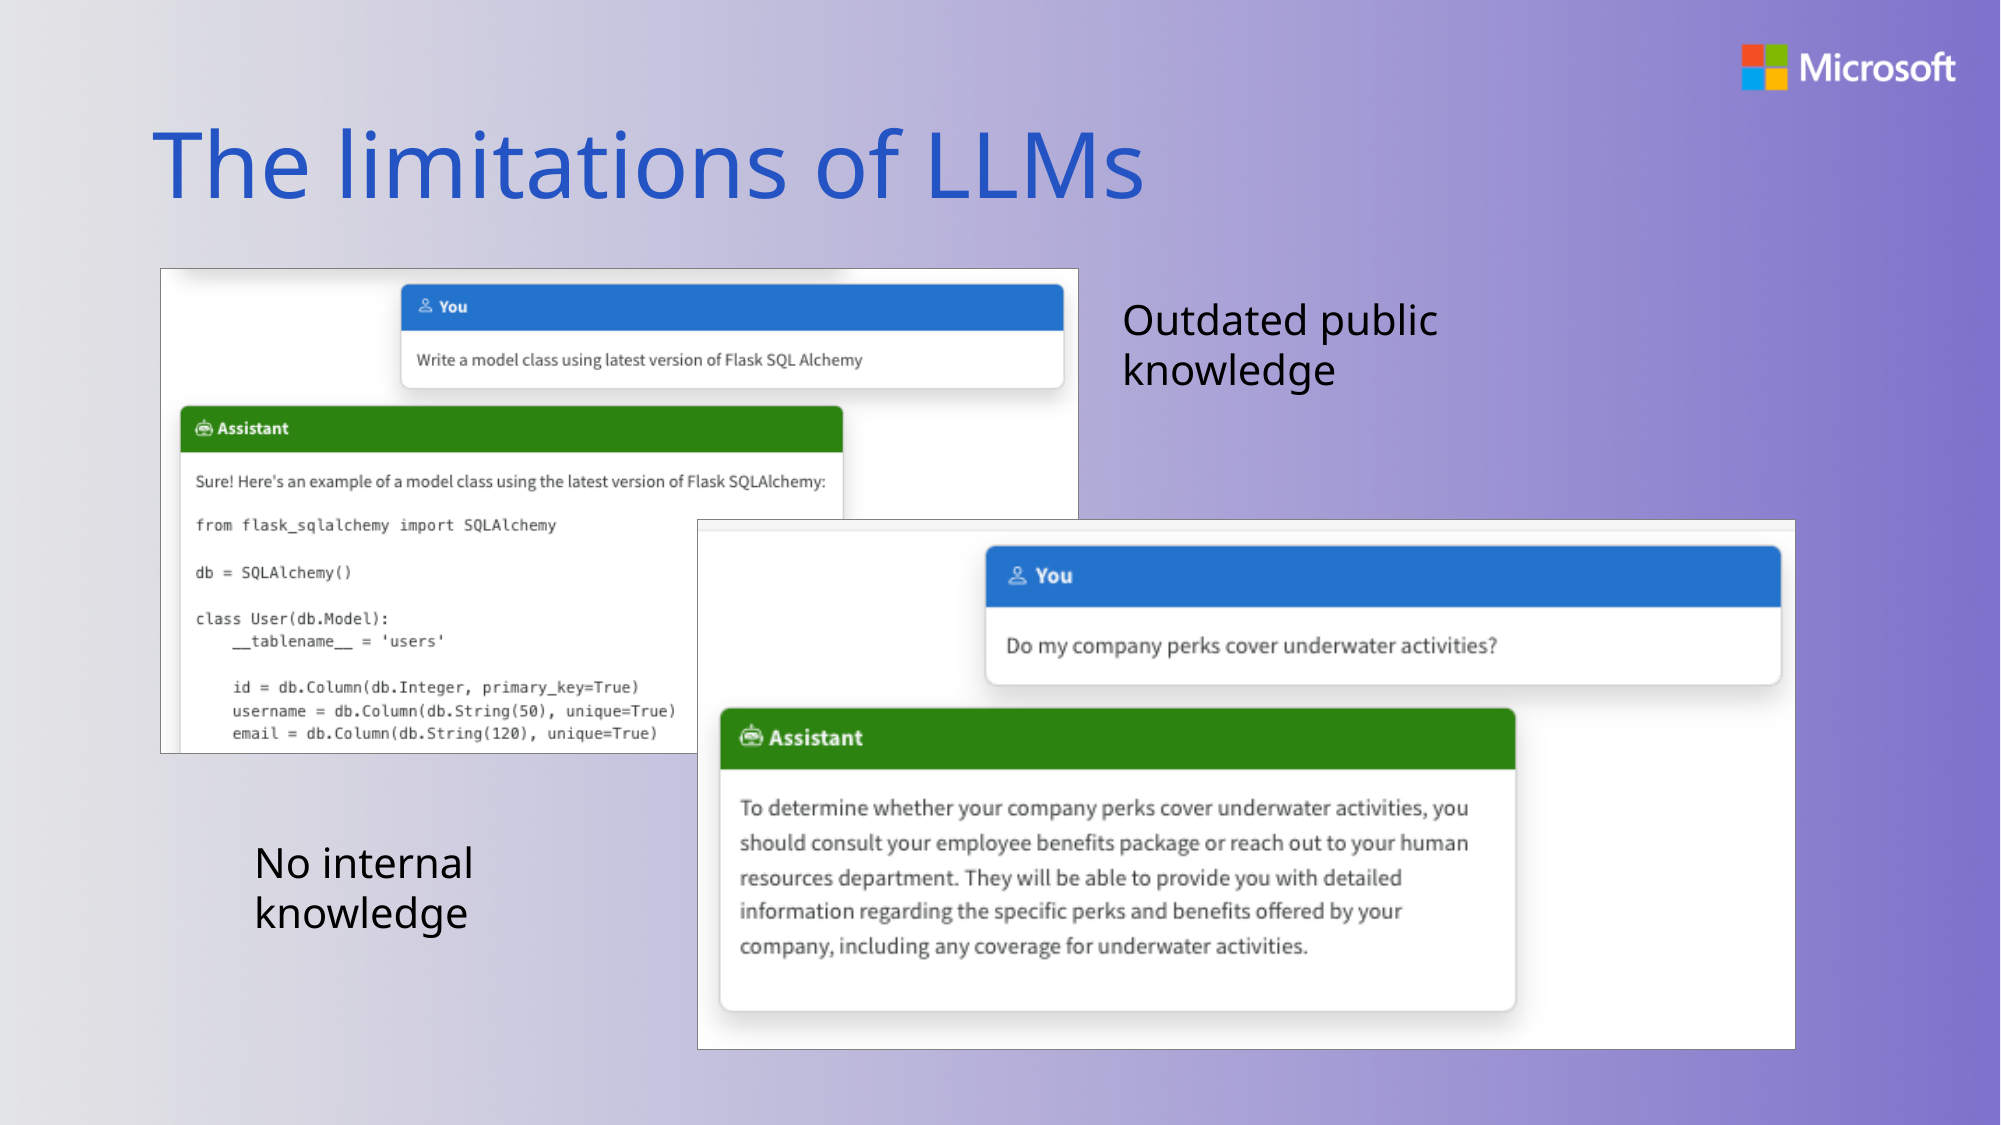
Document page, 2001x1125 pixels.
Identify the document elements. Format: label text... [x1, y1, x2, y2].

title The limitations of LLMs [137, 59, 1863, 278]
text_box Outdated public knowledge [1122, 294, 1660, 395]
text_box No internal knowledge [254, 837, 697, 938]
picture [0, 0, 2001, 1125]
